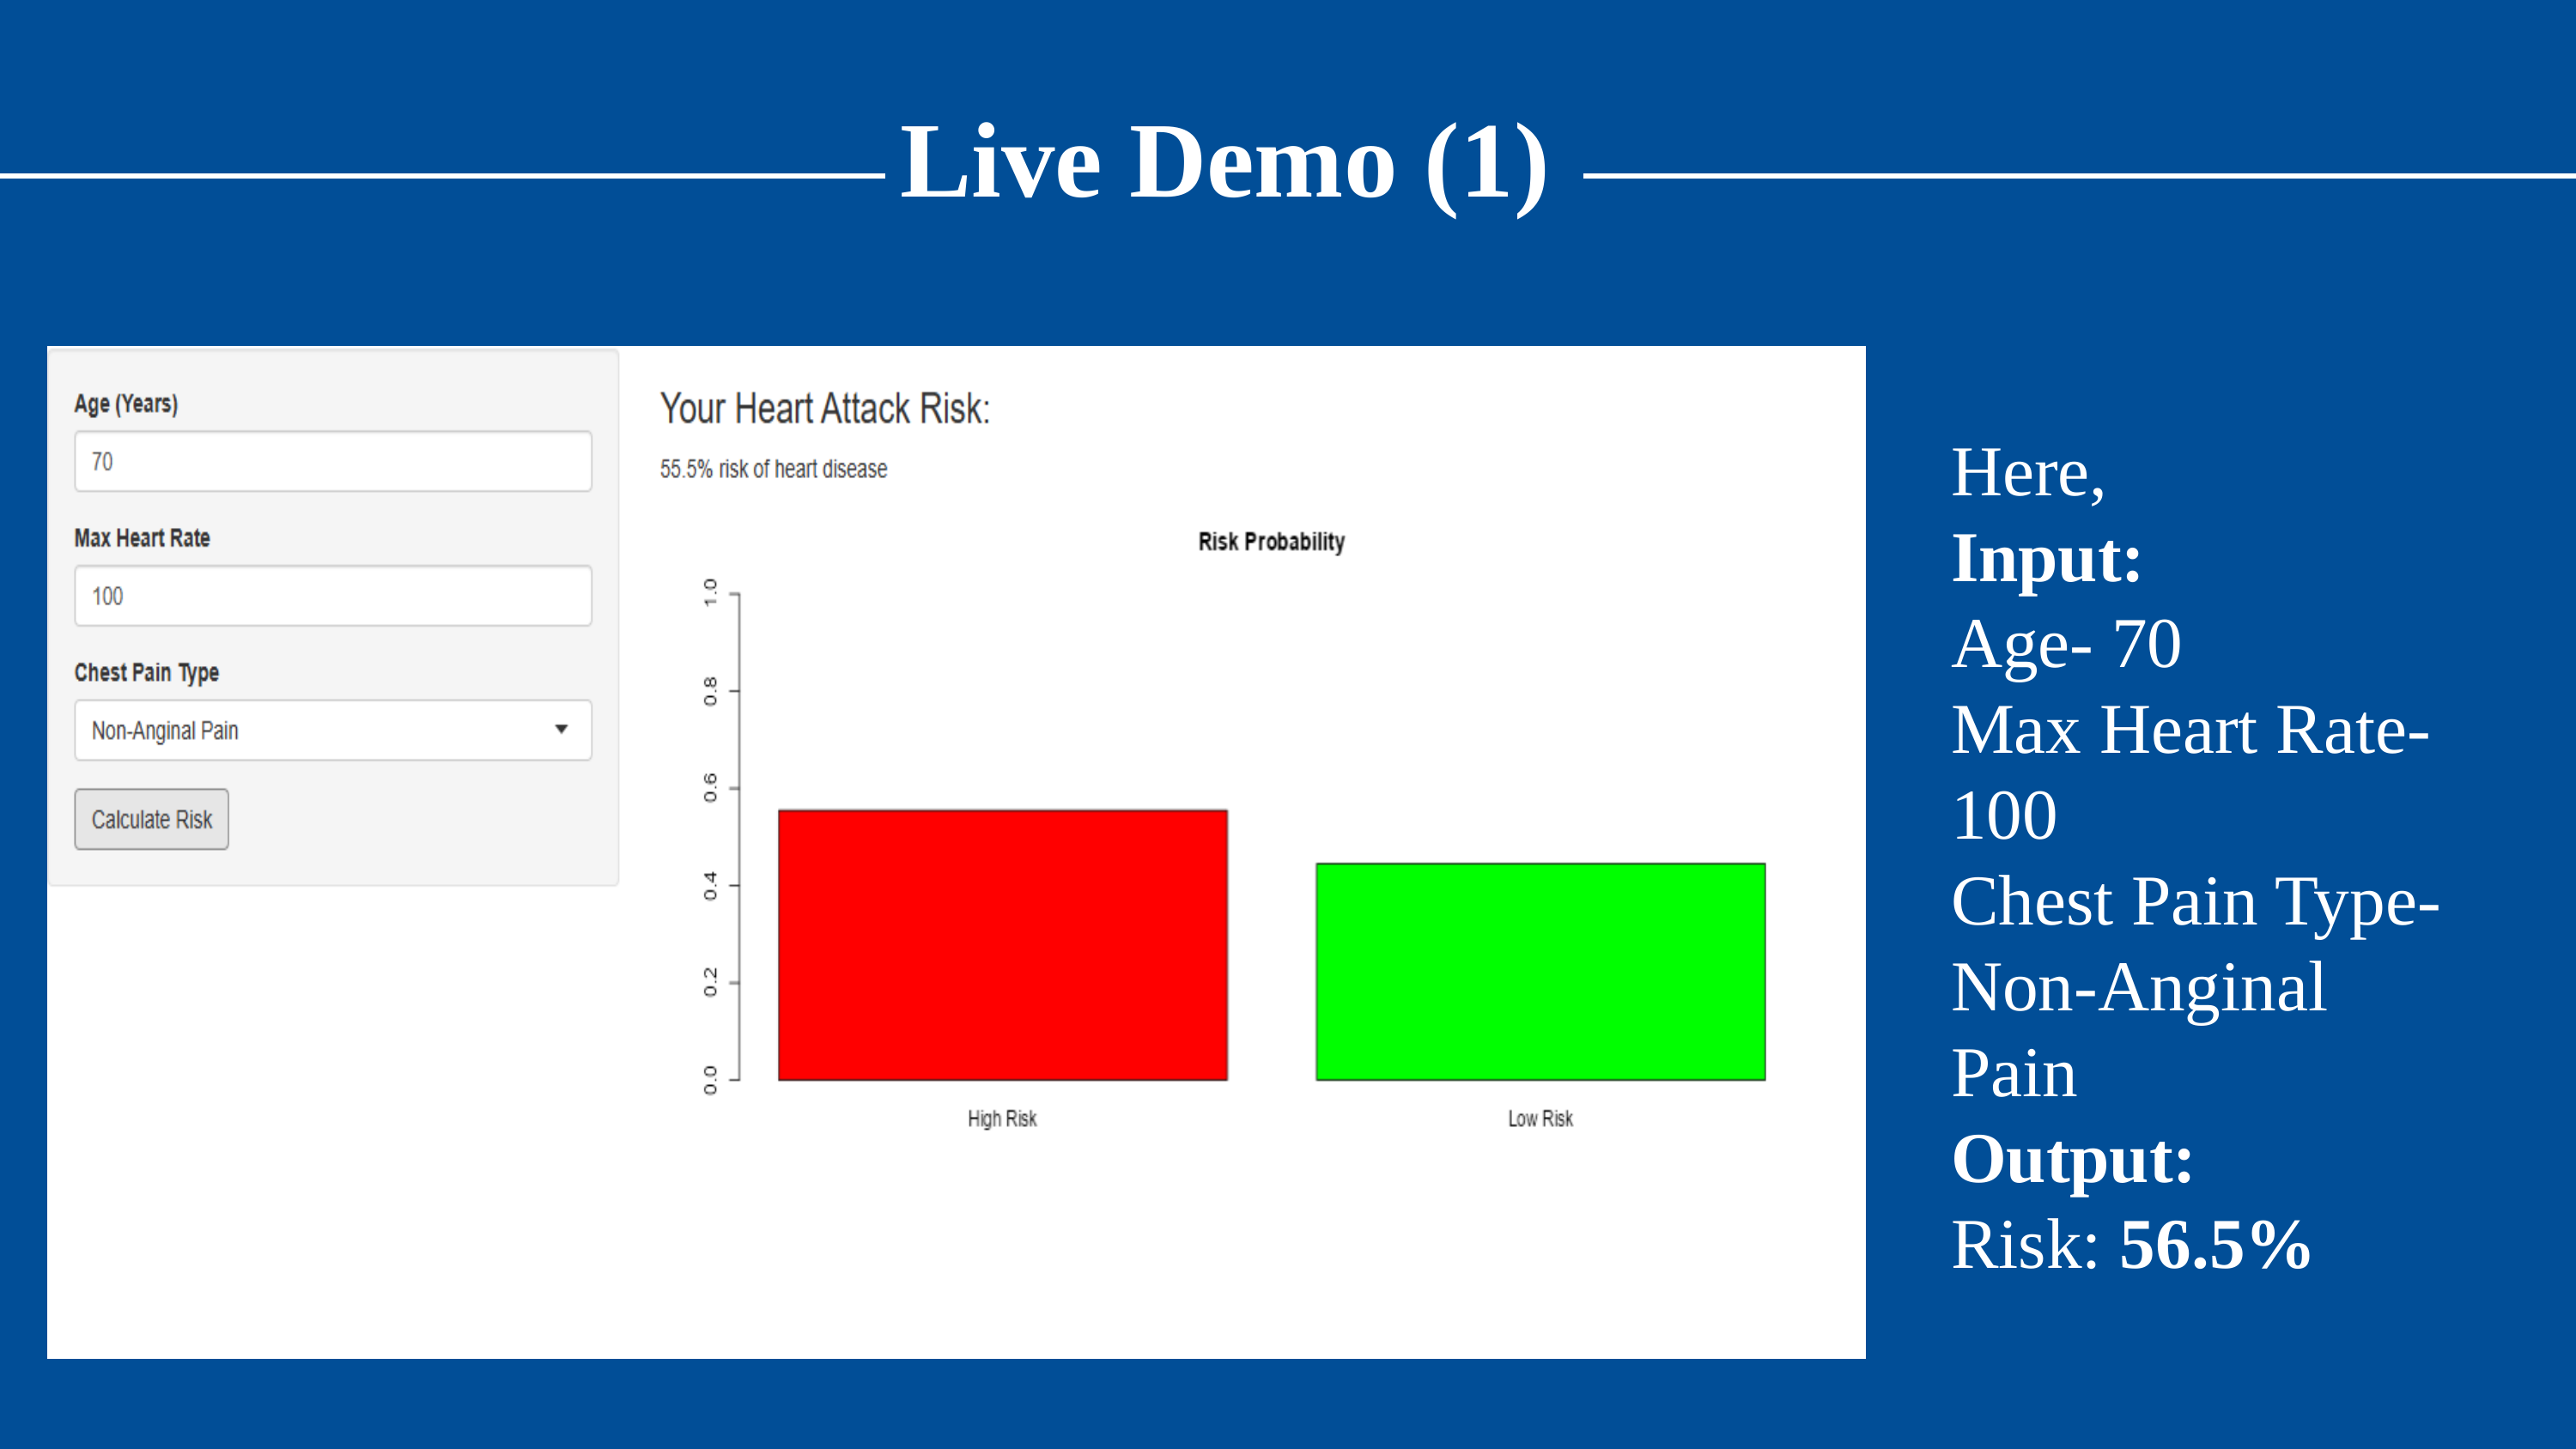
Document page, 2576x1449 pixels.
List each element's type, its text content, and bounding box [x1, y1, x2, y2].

picture [46, 346, 1886, 1359]
text_box Live Demo (1) [615, 89, 1836, 219]
text_box Here, Input: Age- 70 Max Heart Rate- 100 Chest Pain Type- Non-Anginal Pain Output: Risk: 56.5% [1938, 417, 2485, 1289]
